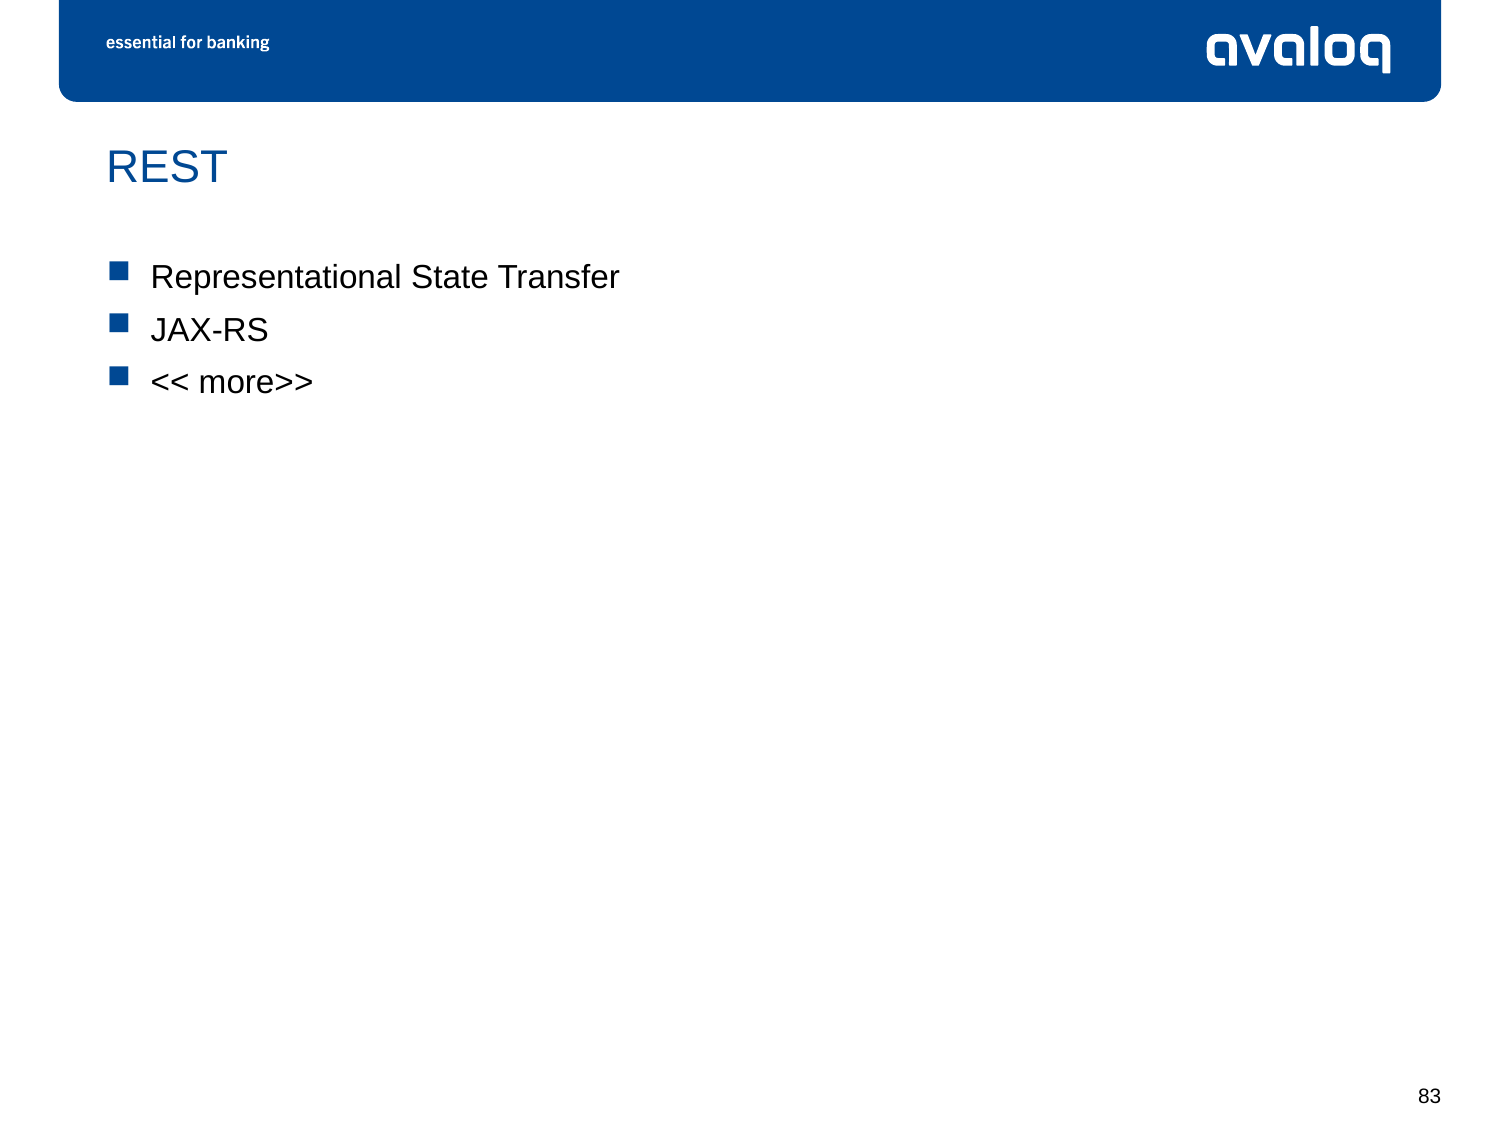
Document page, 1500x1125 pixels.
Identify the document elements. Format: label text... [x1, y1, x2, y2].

list Representational State Transfer JAX-RS << more>> [105, 255, 1394, 1042]
title REST [105, 142, 1394, 215]
slide_number 83 [1200, 1082, 1442, 1112]
